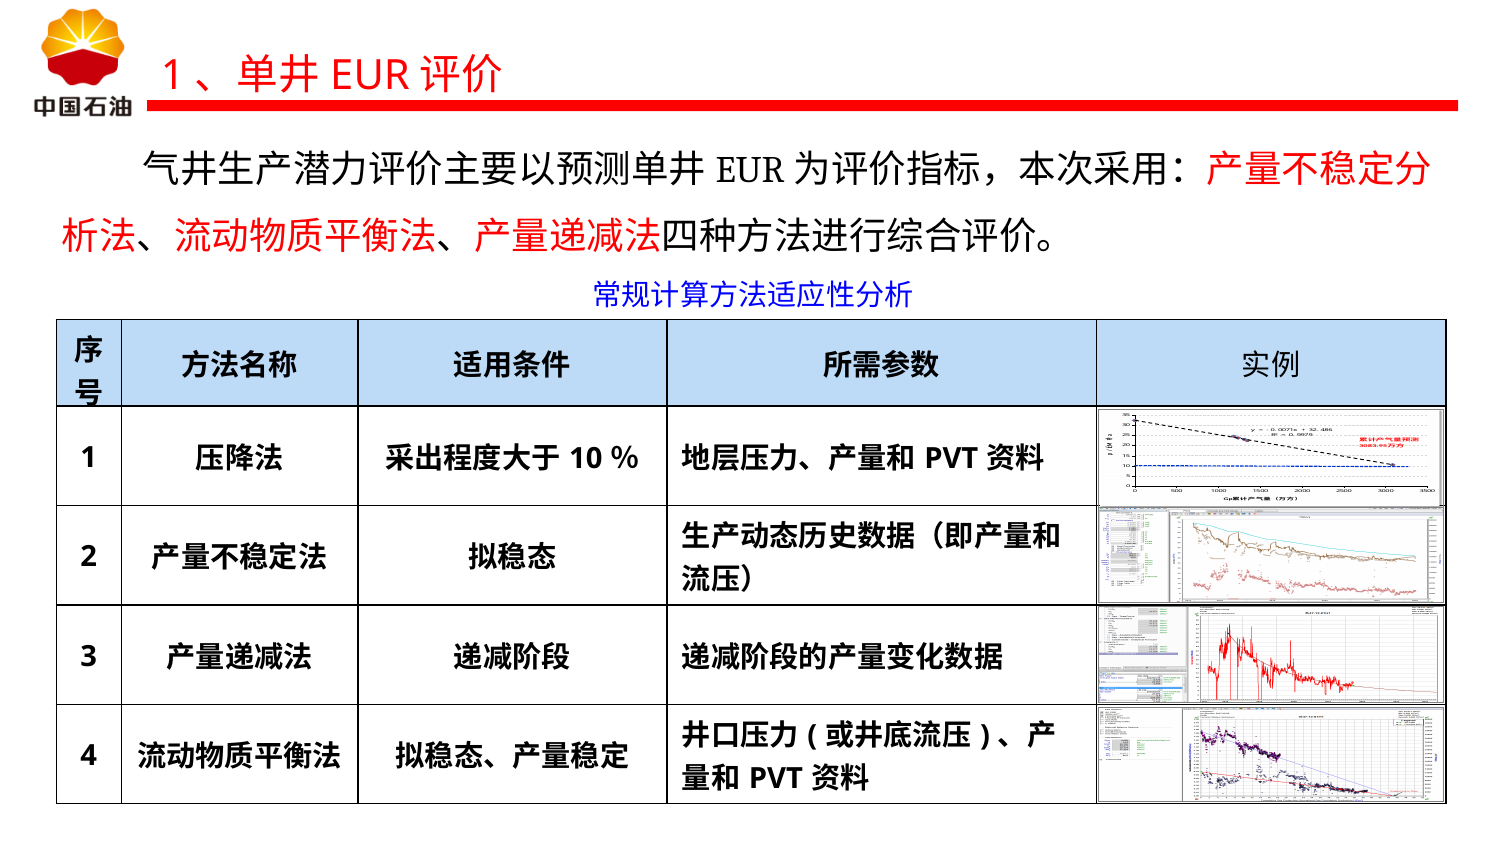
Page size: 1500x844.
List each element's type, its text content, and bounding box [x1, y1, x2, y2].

table_cell 压降法 [122, 407, 357, 505]
table_cell 流动物质平衡法 [122, 705, 357, 803]
text_box 1、单井EUR评价 [146, 15, 932, 106]
table_cell 井口压力(或井底流压)、产量和PVT资料 [668, 705, 1094, 803]
table_cell 生产动态历史数据（即产量和流压） [668, 506, 1094, 604]
table_cell 产量不稳定法 [122, 506, 357, 604]
table_header 序 号 [57, 320, 121, 405]
table_cell 3 [57, 606, 121, 704]
table_cell 递减阶段 [359, 606, 666, 704]
table_cell 地层压力、产量和PVT资料 [668, 407, 1096, 505]
table_cell 2 [57, 506, 121, 604]
picture [32, 8, 133, 118]
table_header 适用条件 [359, 320, 666, 405]
picture [1098, 606, 1444, 704]
picture [1098, 707, 1444, 802]
table_cell 产量递减法 [122, 606, 357, 704]
table_cell 拟稳态 [359, 506, 666, 604]
text_box 气井生产潜力评价主要以预测单井EUR为评价指标，本次采用：产量不稳定分析法、流动物质平衡法、产量递减法四种方法进行综合评价。 [47, 114, 1447, 265]
table_cell 采出程度大于10％ [359, 407, 666, 505]
table_header 所需参数 [668, 320, 1096, 405]
picture [1098, 408, 1444, 604]
table_cell 递减阶段的产量变化数据 [668, 606, 1094, 704]
table_cell 1 [57, 407, 121, 505]
text_box 常规计算方法适应性分析 [93, 268, 1413, 319]
table_header 方法名称 [122, 320, 357, 405]
table_header 实例 [1097, 320, 1445, 405]
table_cell 4 [57, 705, 121, 803]
table_cell 拟稳态、产量稳定 [359, 705, 666, 803]
